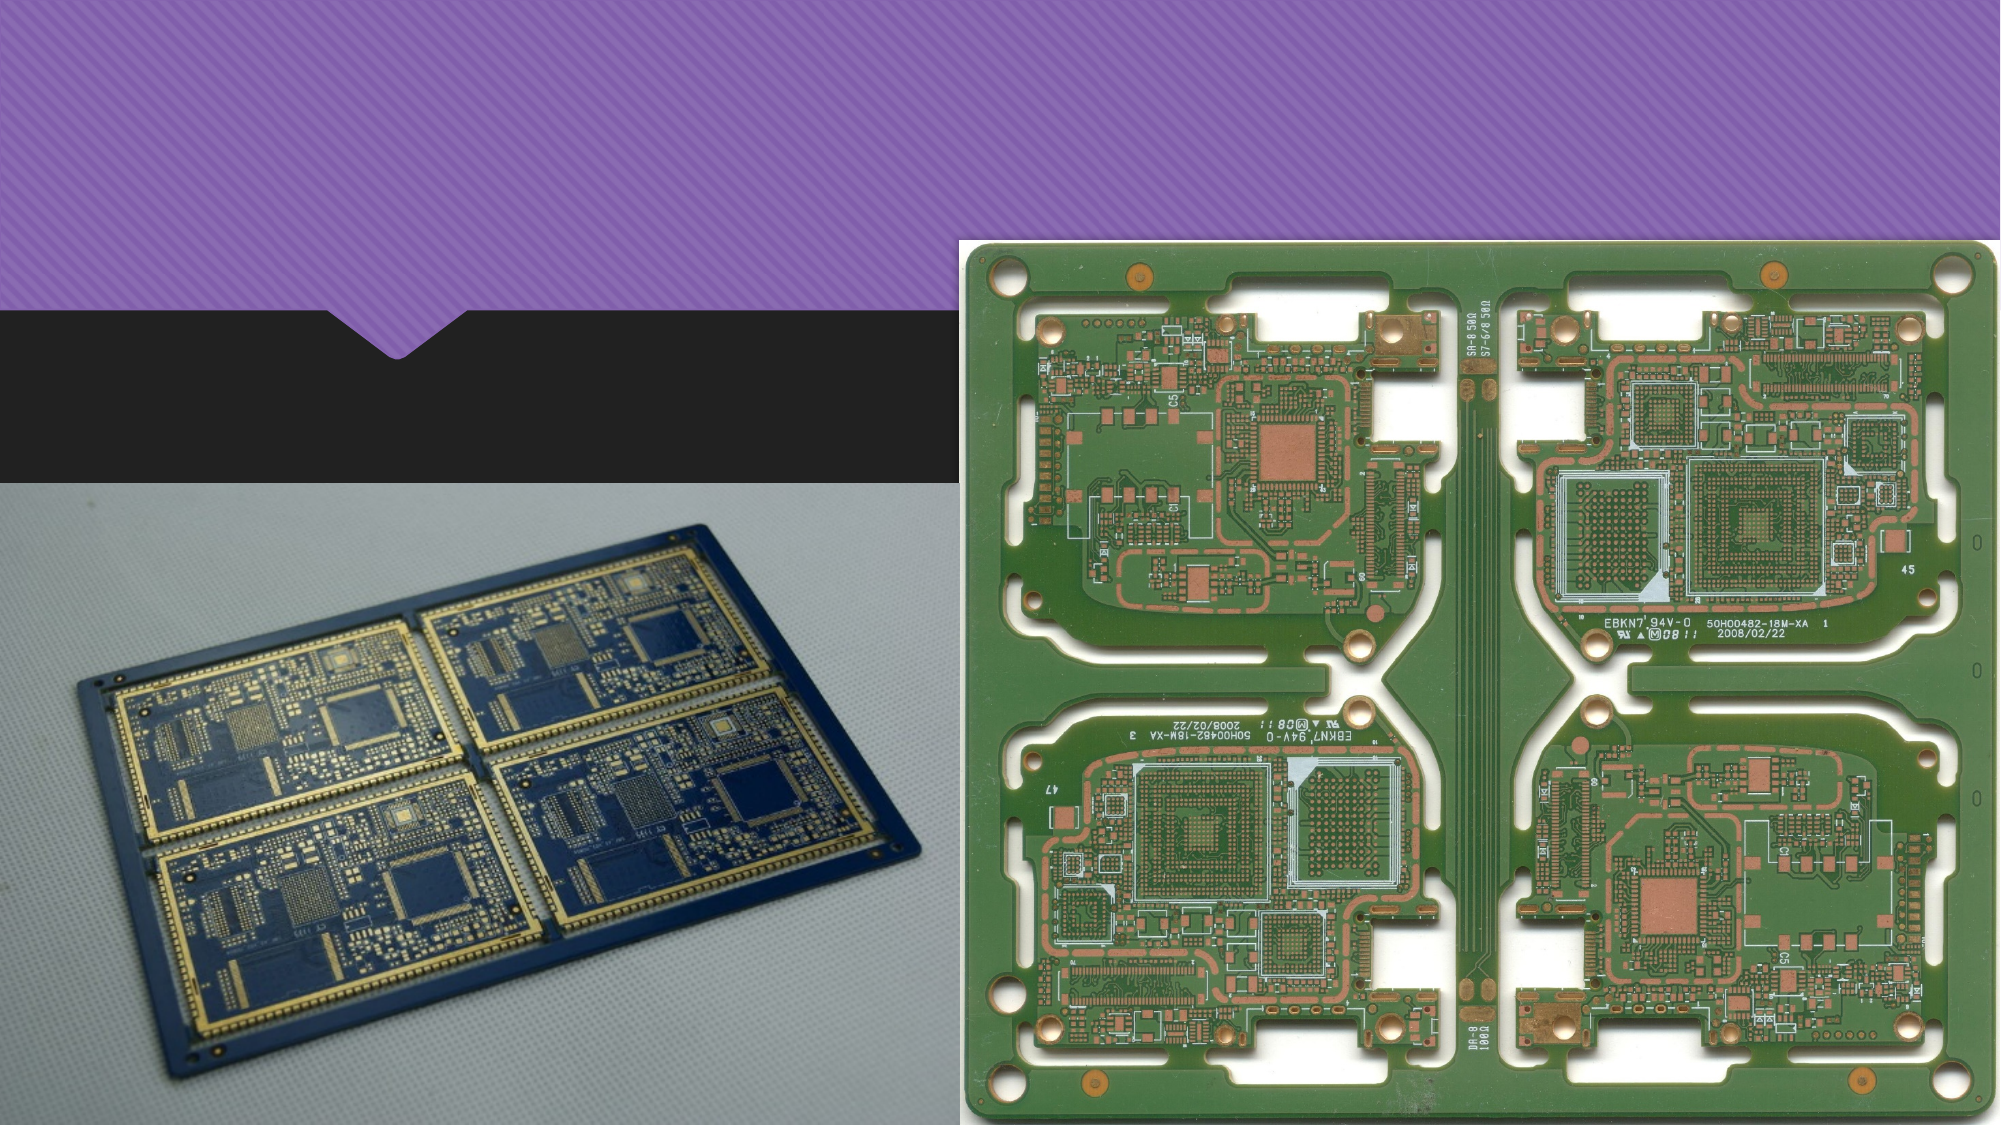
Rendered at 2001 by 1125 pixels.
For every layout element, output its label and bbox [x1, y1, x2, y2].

picture [0, 483, 960, 1125]
list [958, 240, 2000, 1125]
